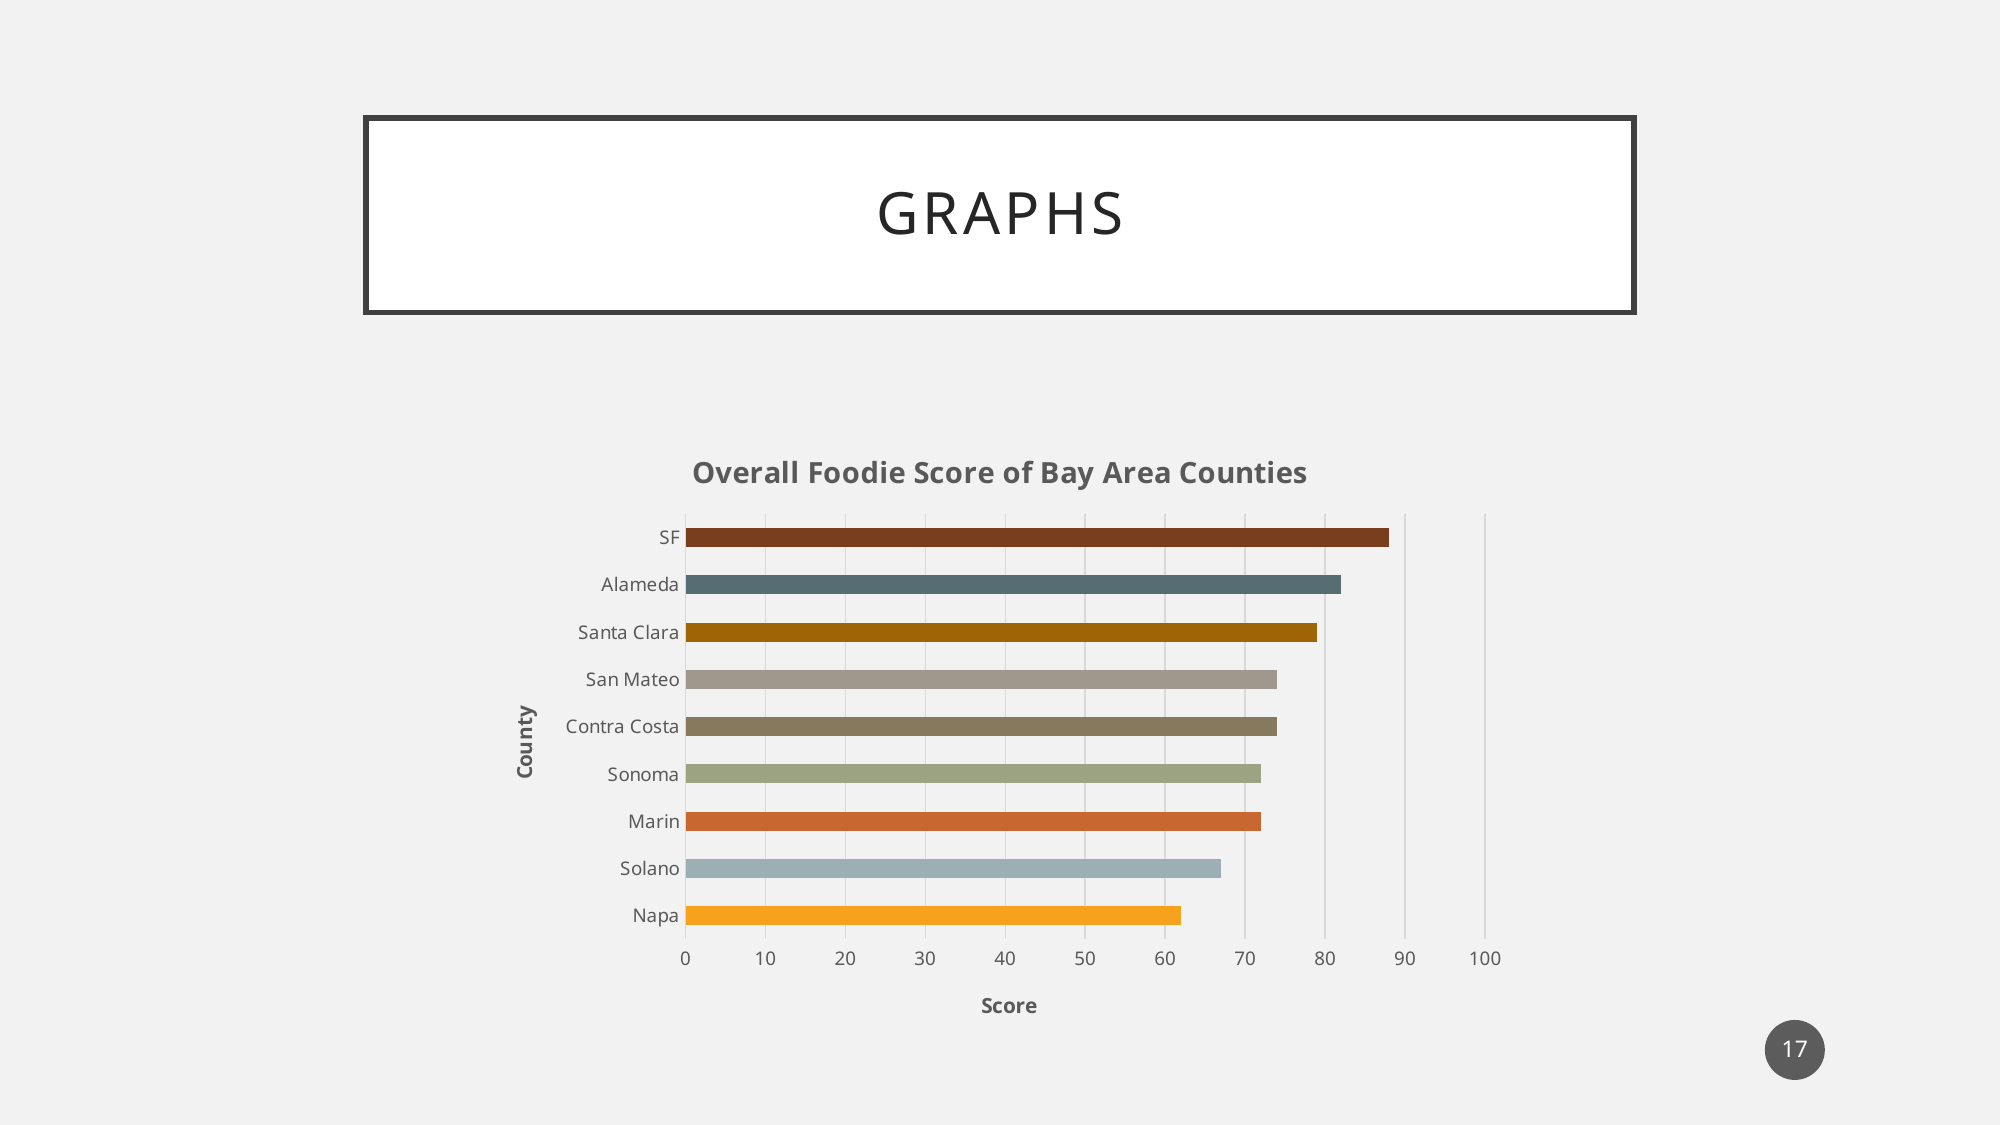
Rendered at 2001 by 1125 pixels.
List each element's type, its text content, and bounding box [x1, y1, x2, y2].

slide_number 17 [1764, 1019, 1825, 1080]
chart [477, 422, 1523, 1050]
title graphs [363, 115, 1637, 315]
